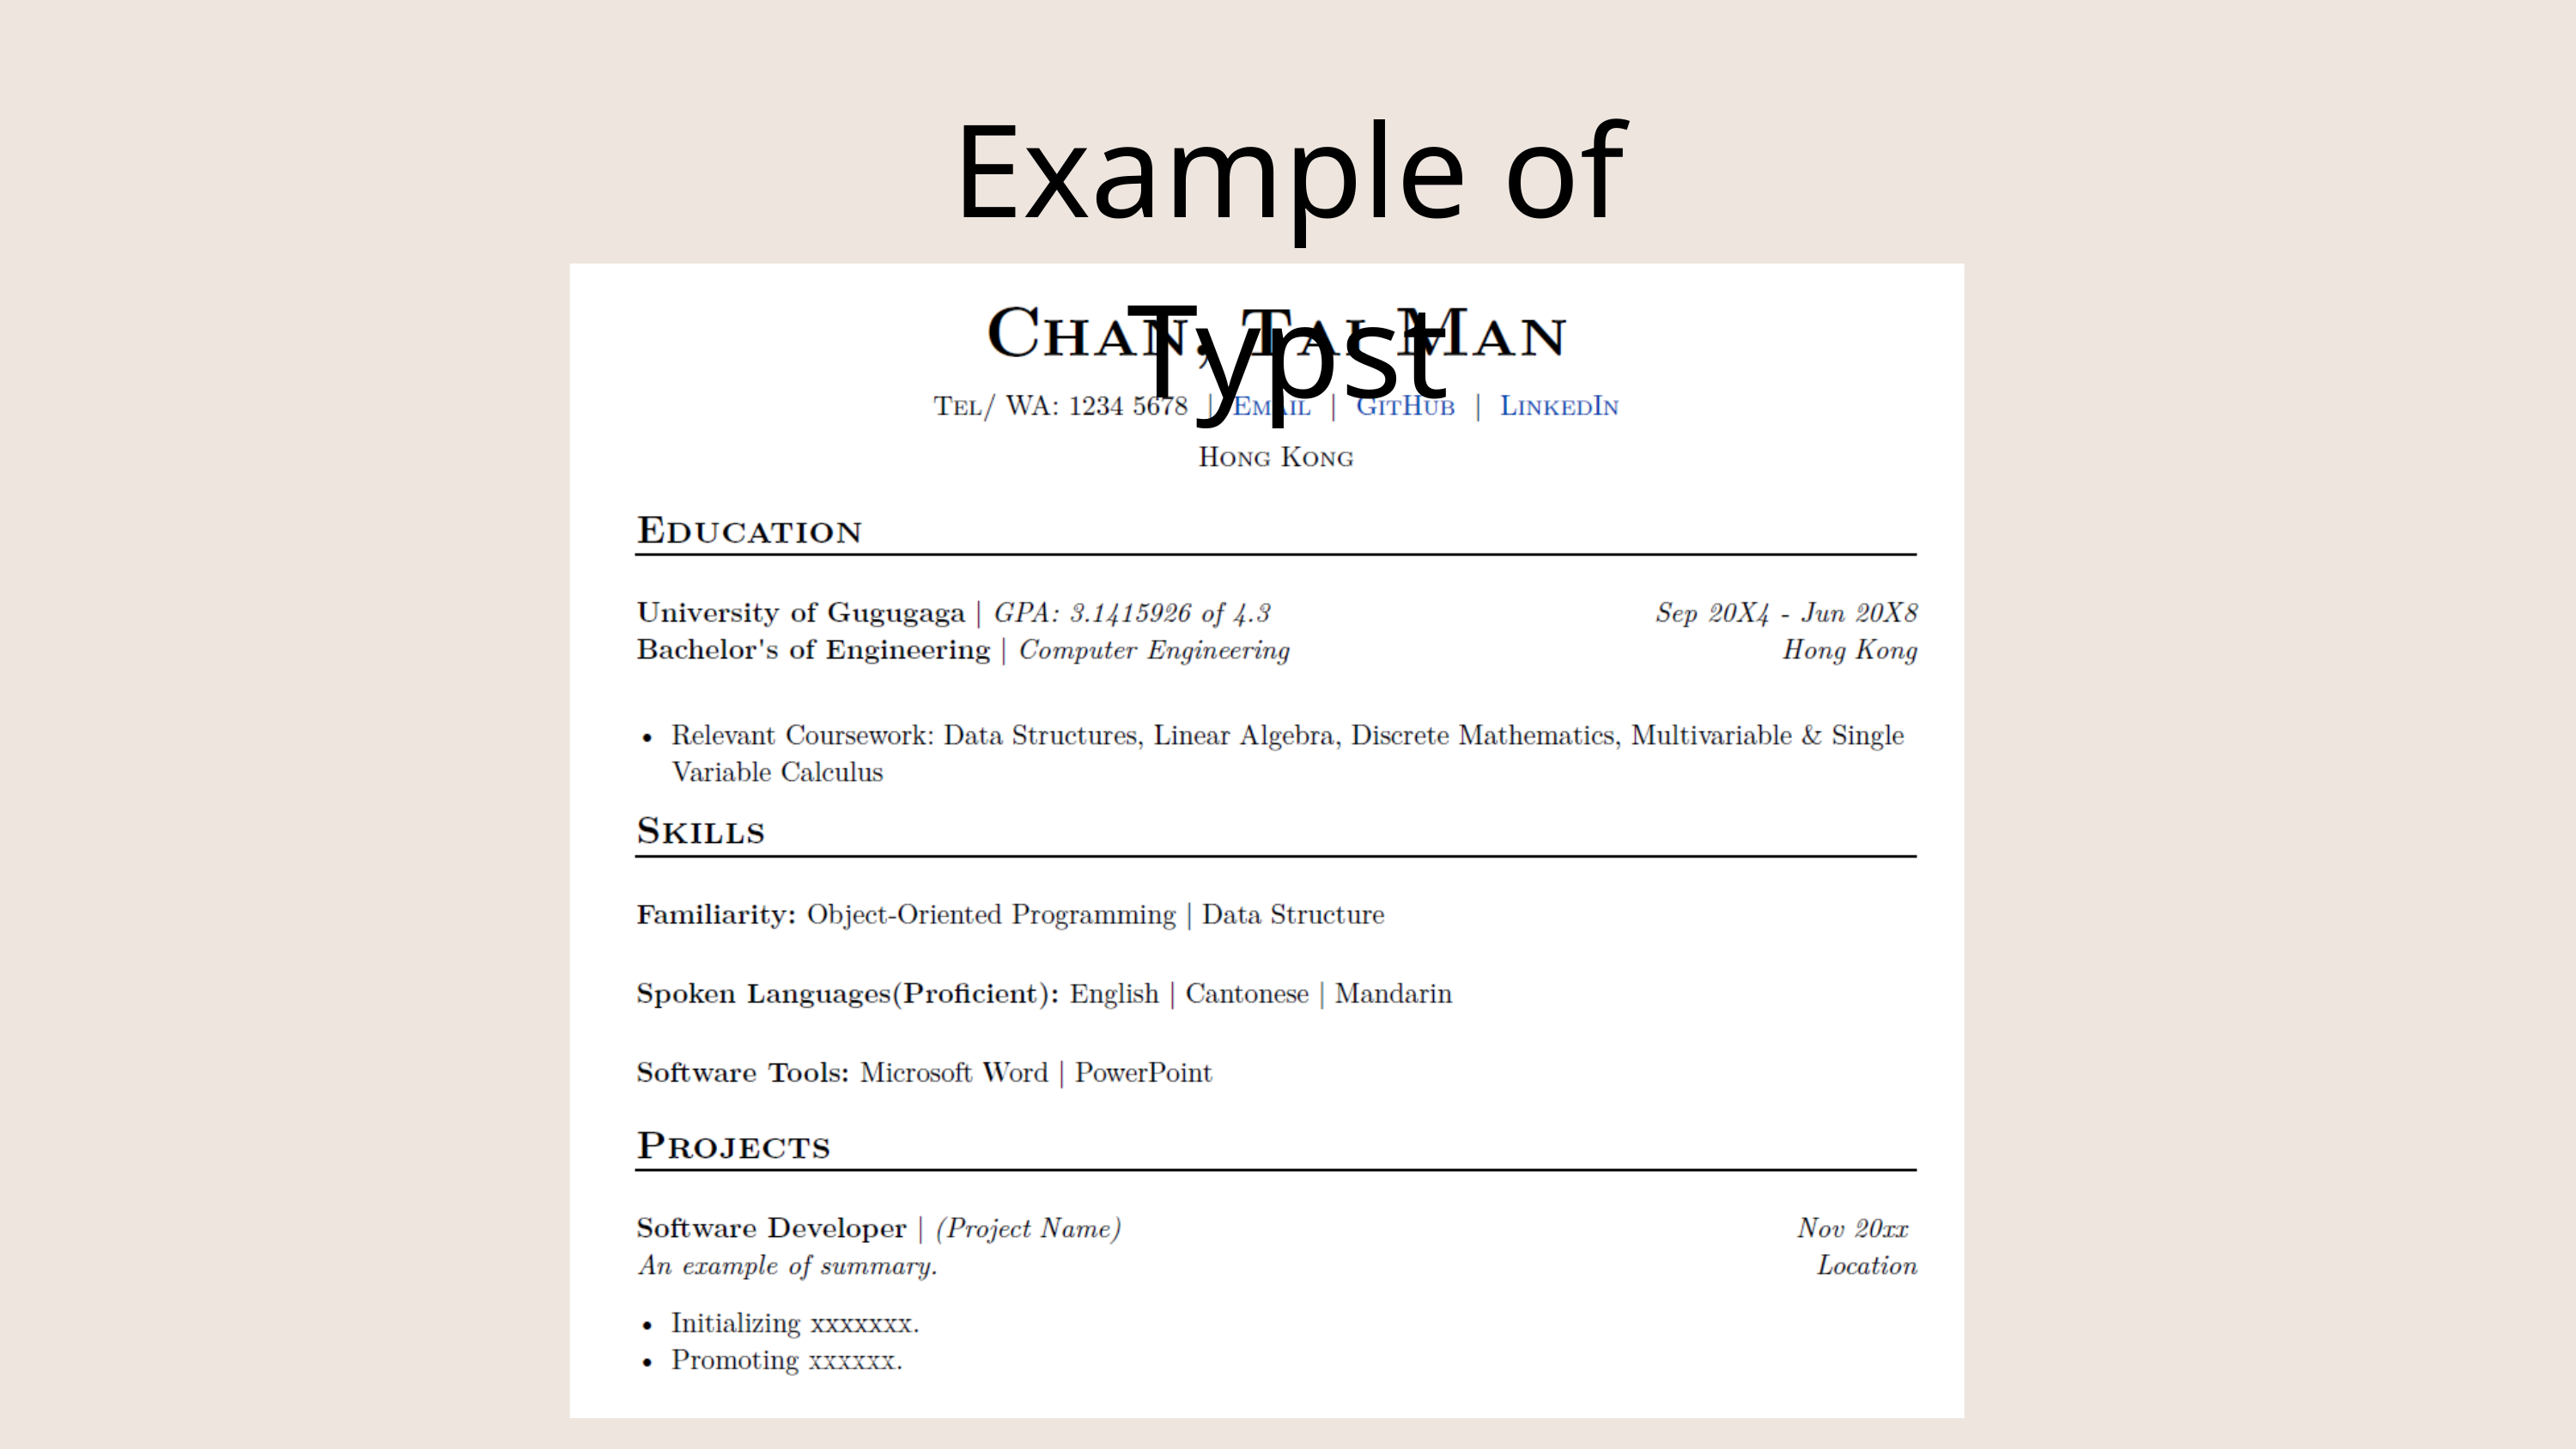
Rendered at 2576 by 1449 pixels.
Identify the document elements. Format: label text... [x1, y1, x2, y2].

text_box [569, 264, 1965, 1418]
text_box Example of Typst [782, 63, 1794, 424]
